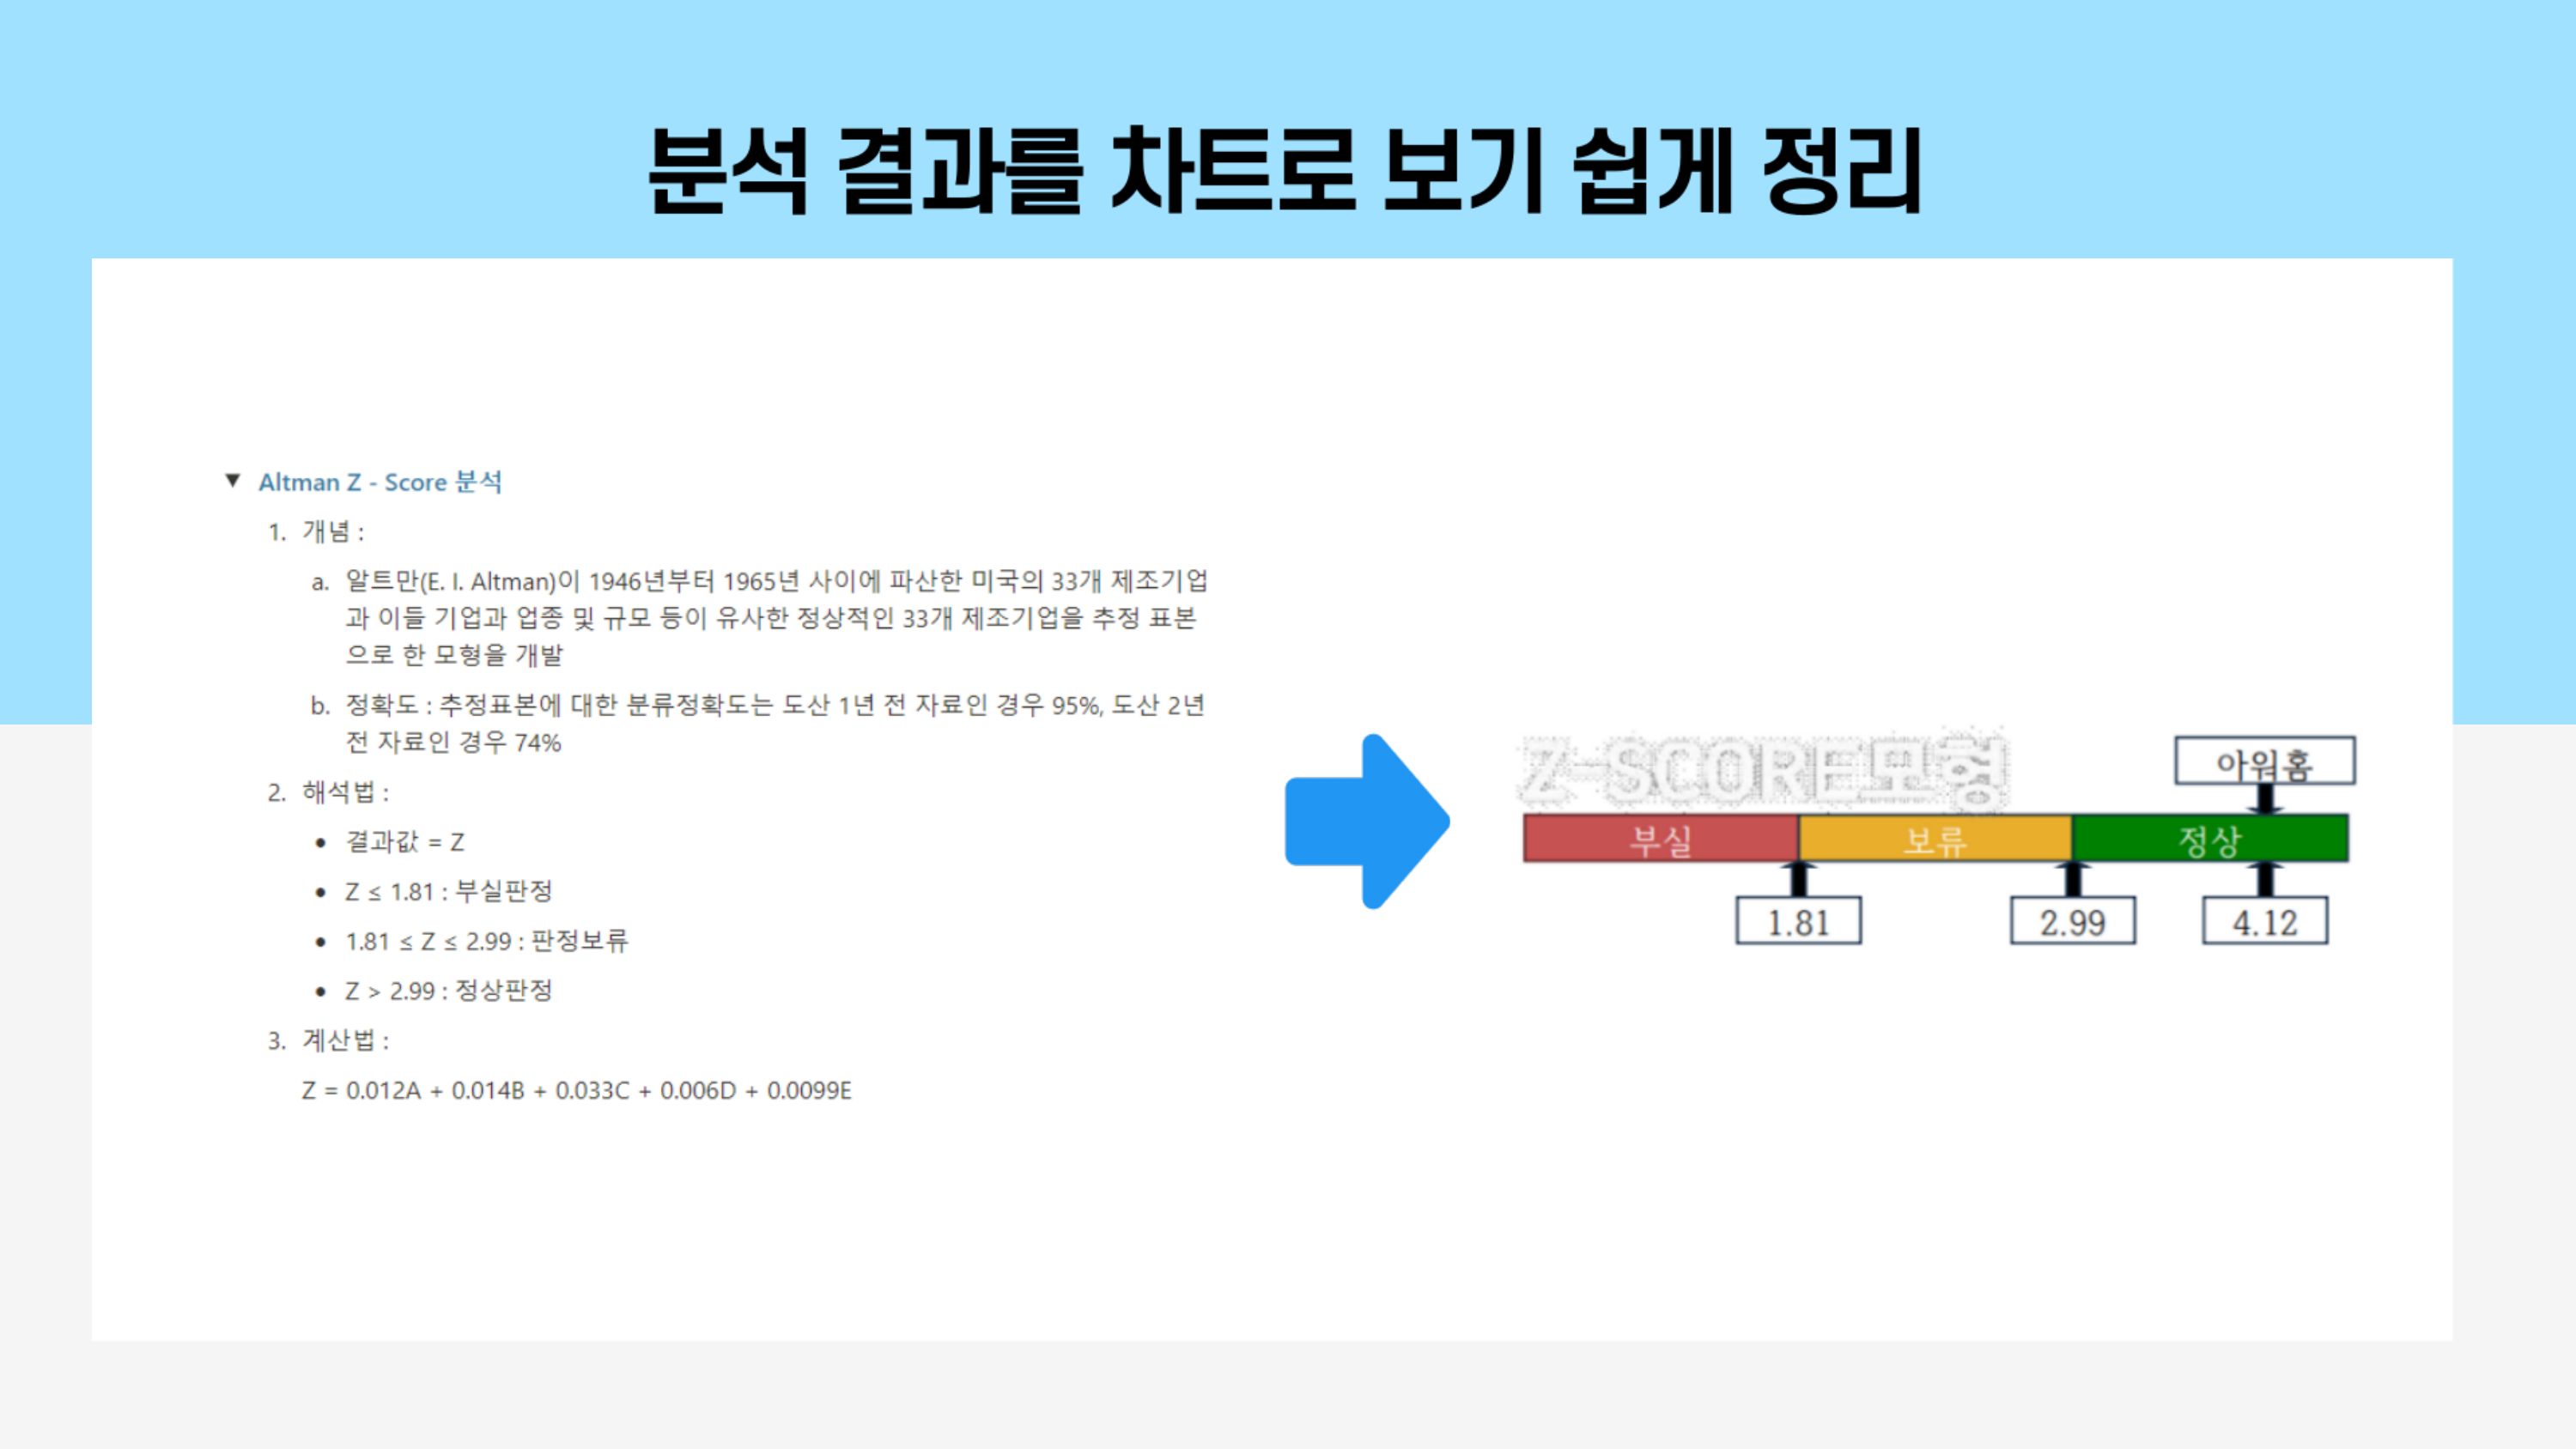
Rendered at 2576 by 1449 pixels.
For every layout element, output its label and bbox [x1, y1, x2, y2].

text_box [0, 0, 2576, 724]
text_box [212, 458, 1240, 1125]
text_box [1504, 719, 2375, 959]
text_box [92, 258, 2454, 1343]
text_box [1273, 719, 1450, 942]
picture [425, 93, 1974, 258]
